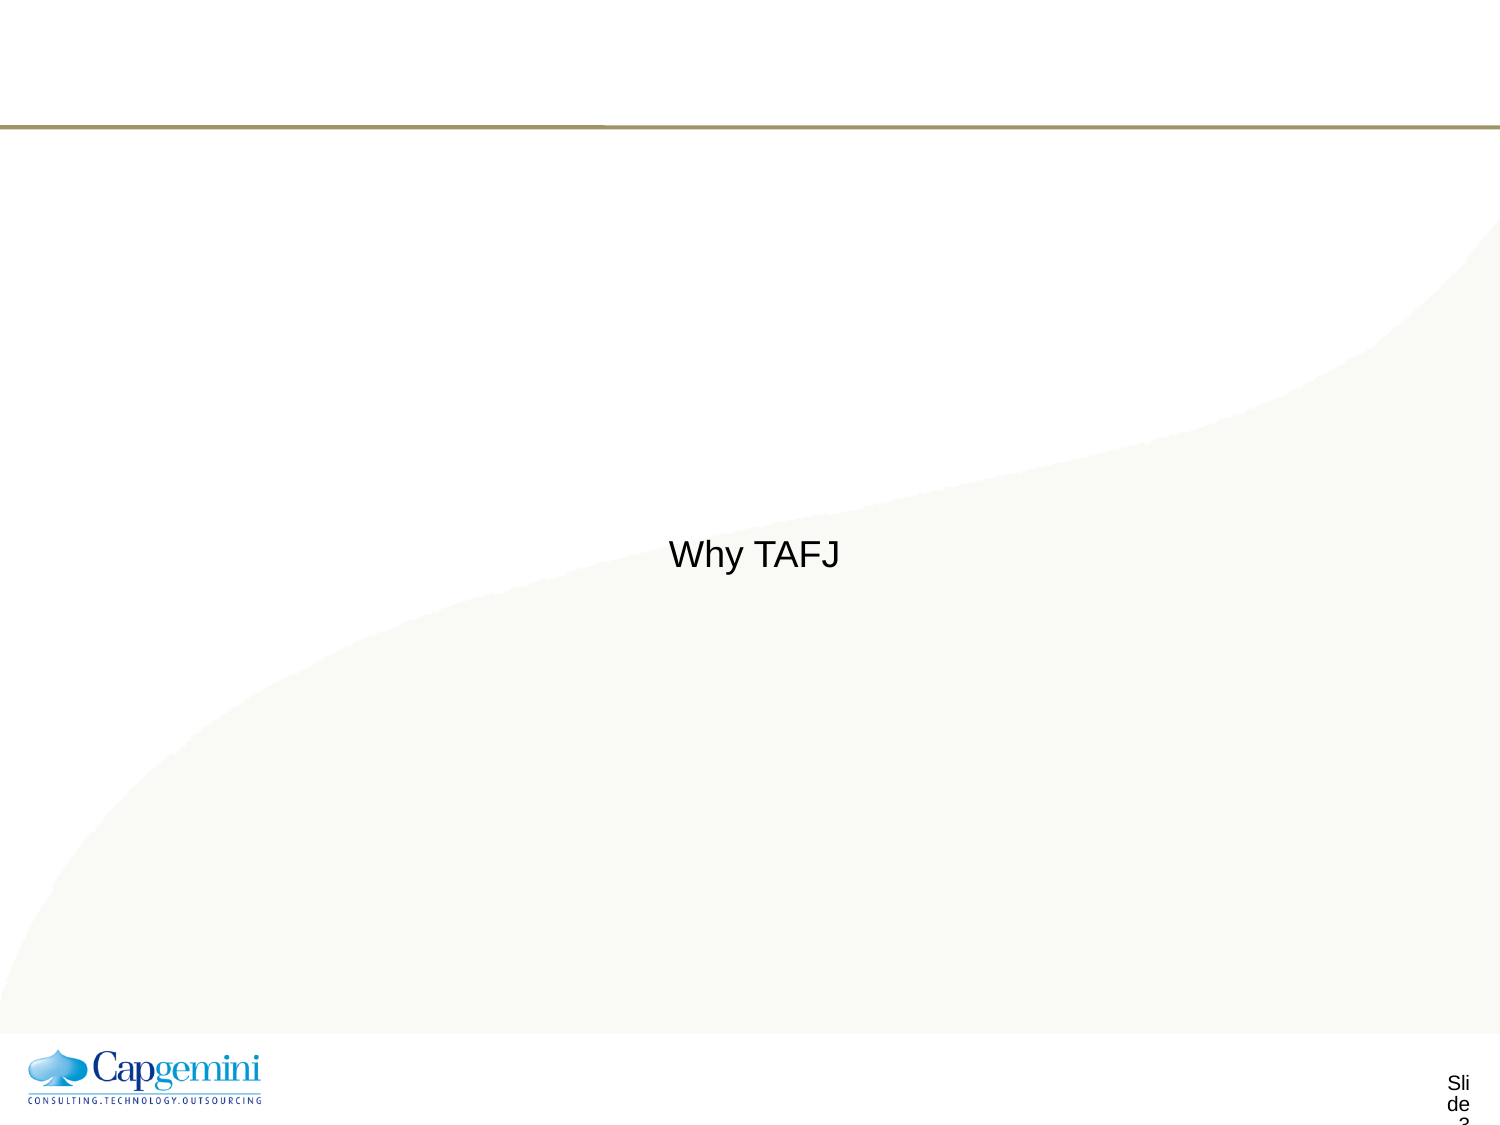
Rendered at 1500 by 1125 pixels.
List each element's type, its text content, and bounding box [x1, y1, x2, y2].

list Why TAFJ [39, 207, 1470, 1006]
slide_number Slide 2 [1438, 1094, 1478, 1117]
picture [0, 130, 1500, 1125]
picture [0, 0, 1500, 125]
